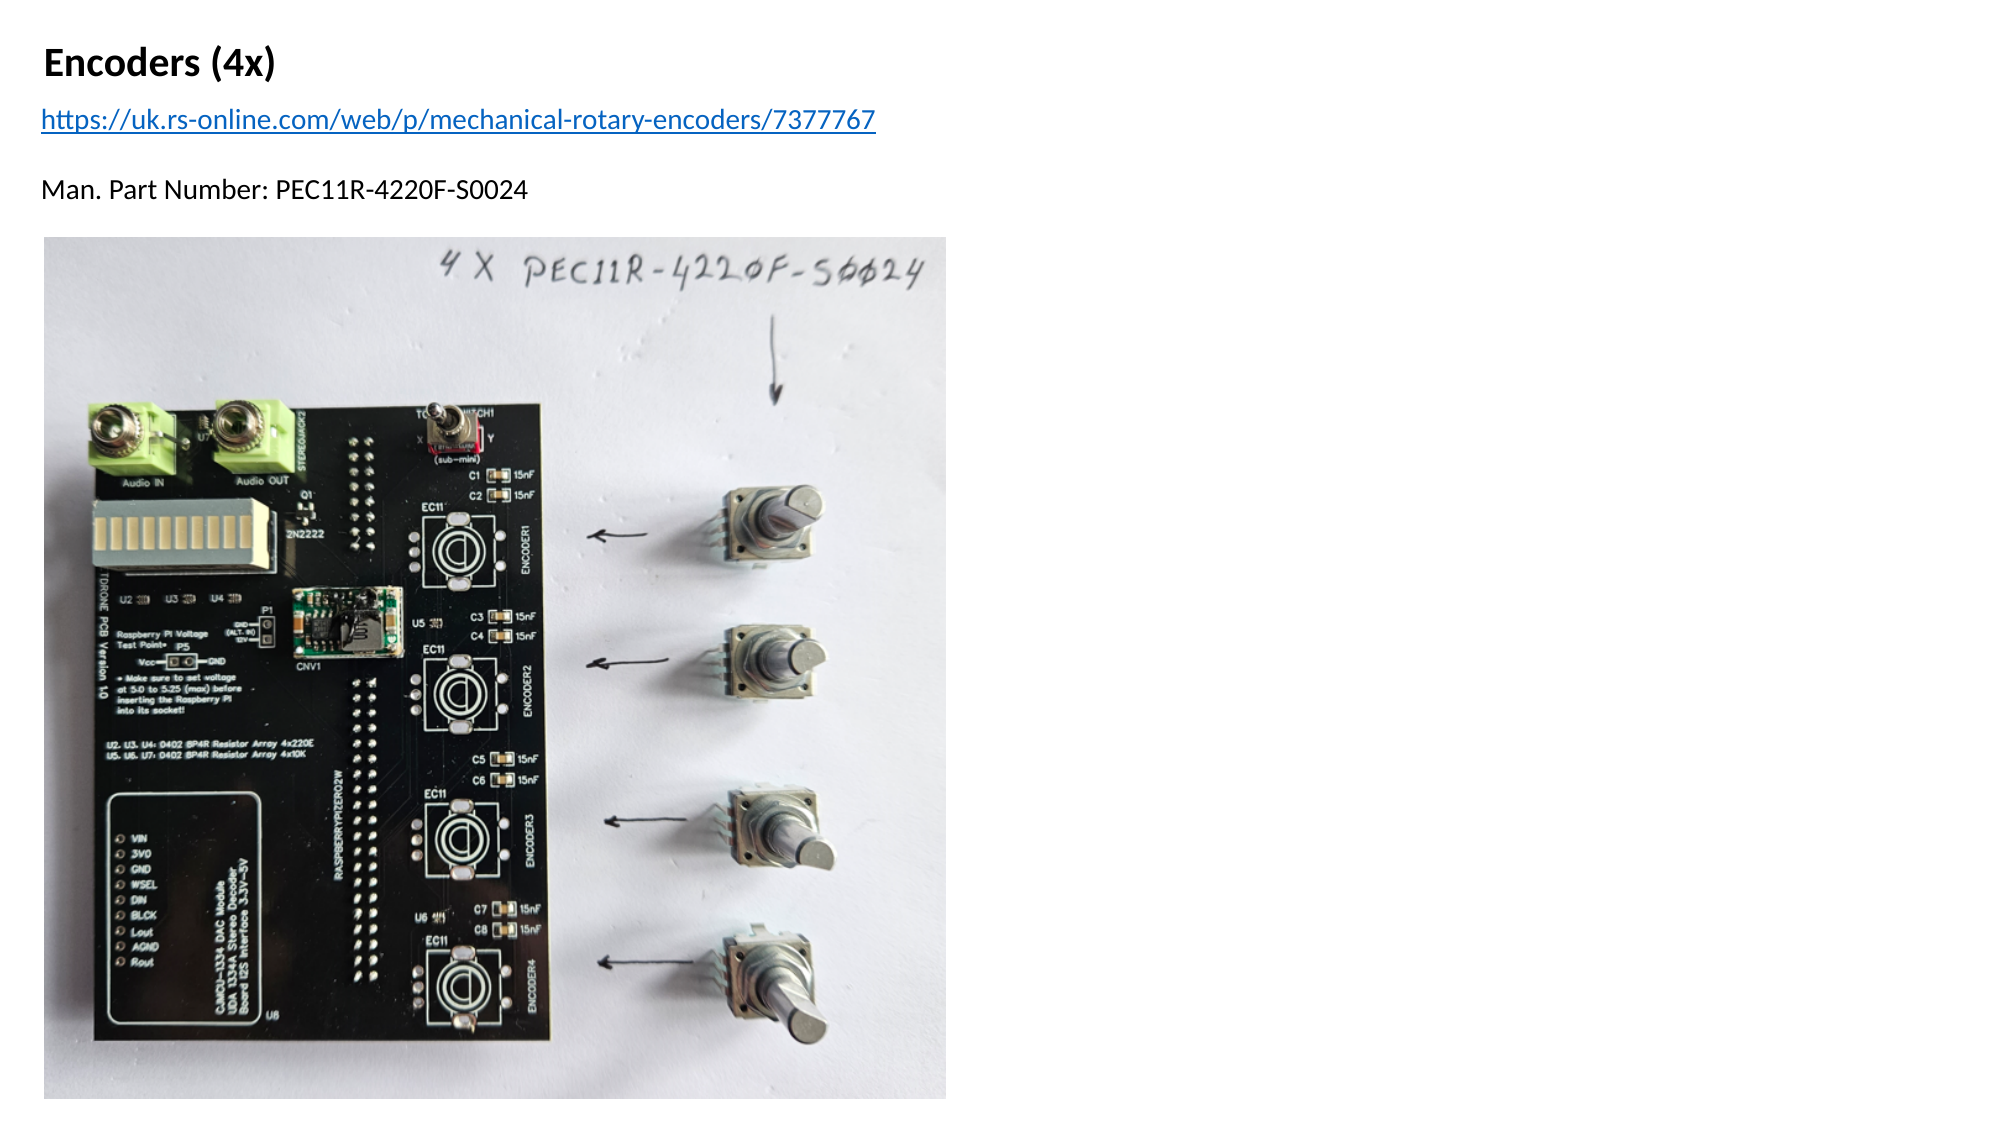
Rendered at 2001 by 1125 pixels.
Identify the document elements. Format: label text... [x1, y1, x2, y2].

text_box https://uk.rs-online.com/web/p/mechanical-rotary-encoders/7377767 Man. Part Number: PEC11R-4220F-S0024 [26, 93, 892, 213]
picture [44, 237, 946, 1099]
text_box Encoders (4x) [28, 27, 292, 93]
